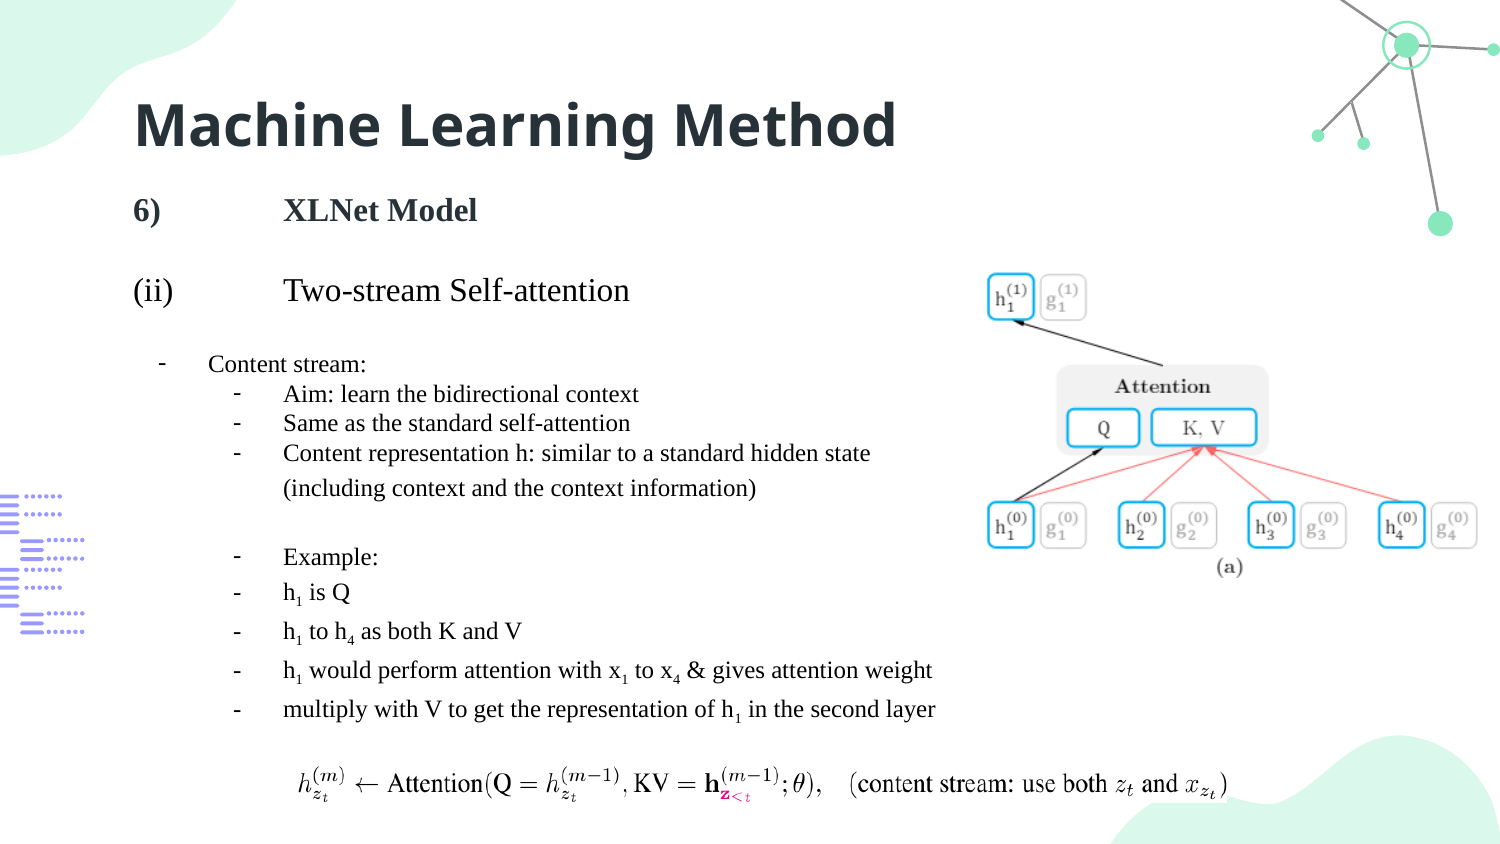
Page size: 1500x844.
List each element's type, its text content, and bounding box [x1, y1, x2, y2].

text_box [1231, 0, 1500, 236]
subtitle 6) XLNet Model (ii) Two-stream Self-attention Content stream: Aim: learn the bidirectional context Same as the standard self-attention Content representation h: similar to a standard hidden state (including context and the context information) Example: h1 is Q h1 to h4 as both K and V h1 would perform attention with x1 to x4 & gives attention weight multiply with V to get the representation of h1 in the second layer [118, 166, 1394, 827]
picture [965, 265, 1489, 578]
picture [285, 764, 1227, 803]
title Machine Learning Method [118, 72, 1226, 166]
